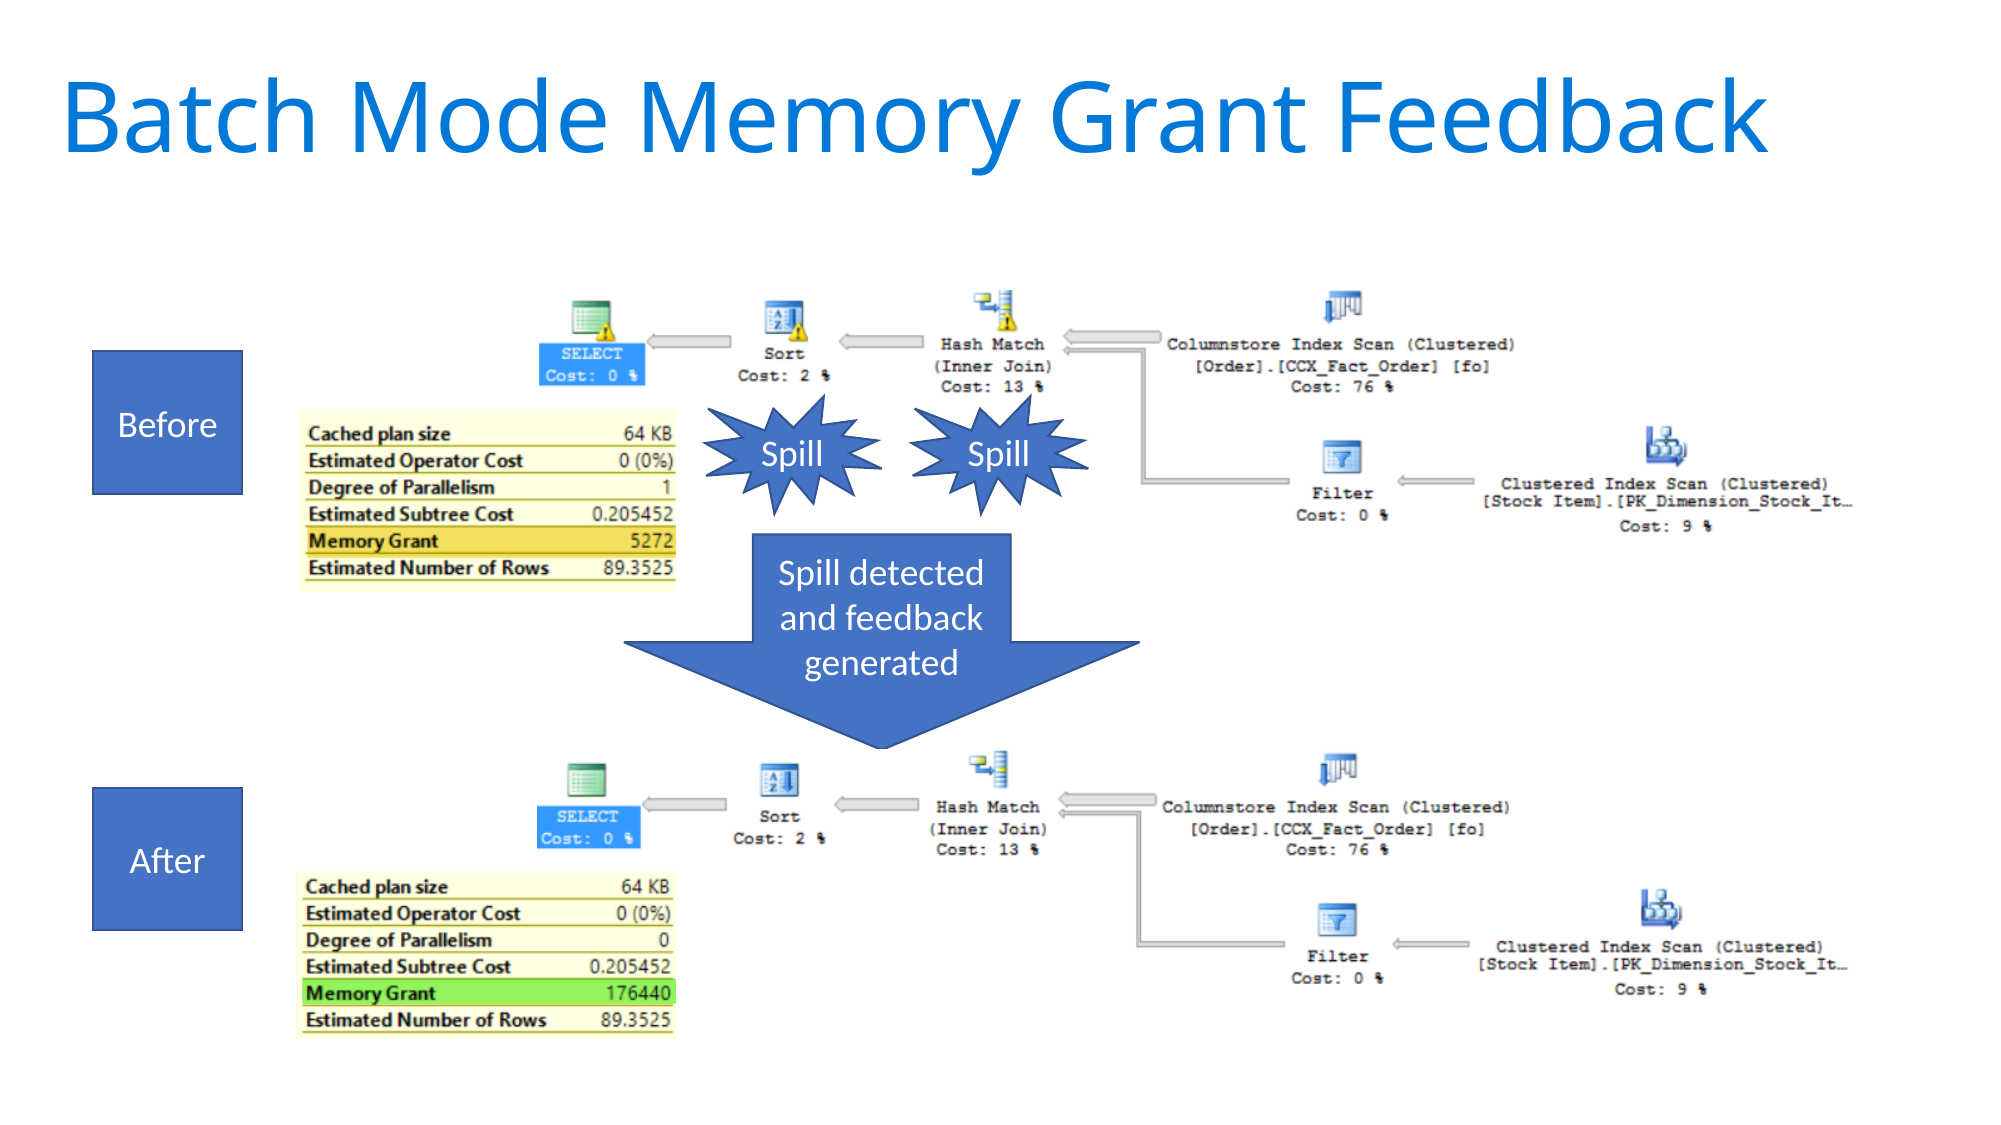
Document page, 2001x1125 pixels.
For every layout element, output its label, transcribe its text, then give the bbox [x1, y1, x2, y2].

text_box Spill detected and feedback generated [623, 556, 1140, 749]
title Batch Mode Memory Grant Feedback [44, 47, 1845, 195]
picture [300, 290, 1863, 592]
picture [296, 749, 1863, 1039]
text_box Before [92, 350, 243, 495]
text_box After [92, 787, 243, 931]
